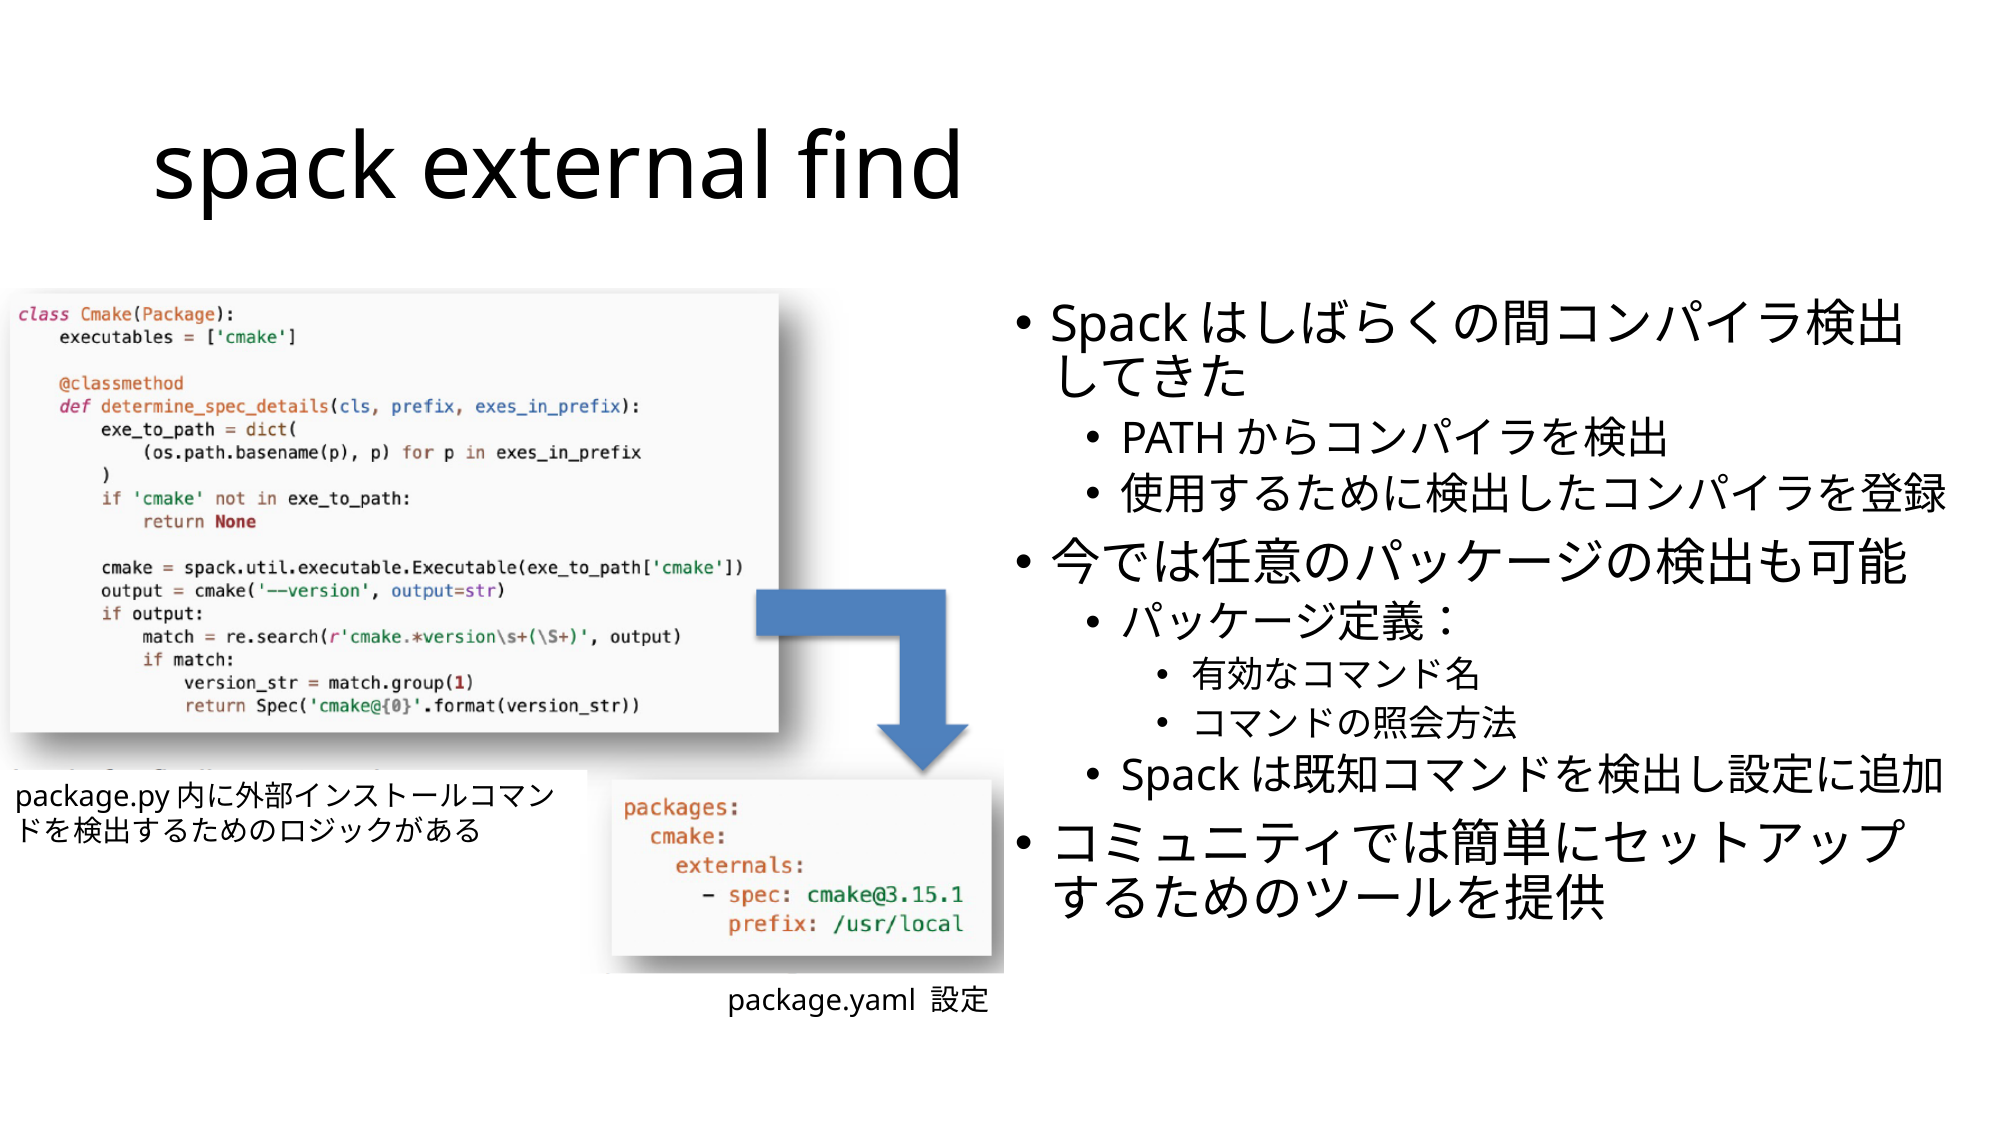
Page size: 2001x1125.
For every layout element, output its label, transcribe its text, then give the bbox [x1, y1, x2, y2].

list Spackはしばらくの間コンパイラ検出してきた PATHからコンパイラを検出 使用するために検出したコンパイラを登録 今では任意のパッケージの検出も可能 パッケージ定義： 有効なコマンド名 コマンドの照会方法 Spackは既知コマンドを検出し設定に追加 コミュニティでは簡単にセットアップするためのツールを提供 [1004, 290, 1969, 1004]
text_box package.yaml 設定 [0, 1003, 1004, 1024]
picture [0, 288, 1004, 1003]
title spack external find [137, 59, 1863, 278]
